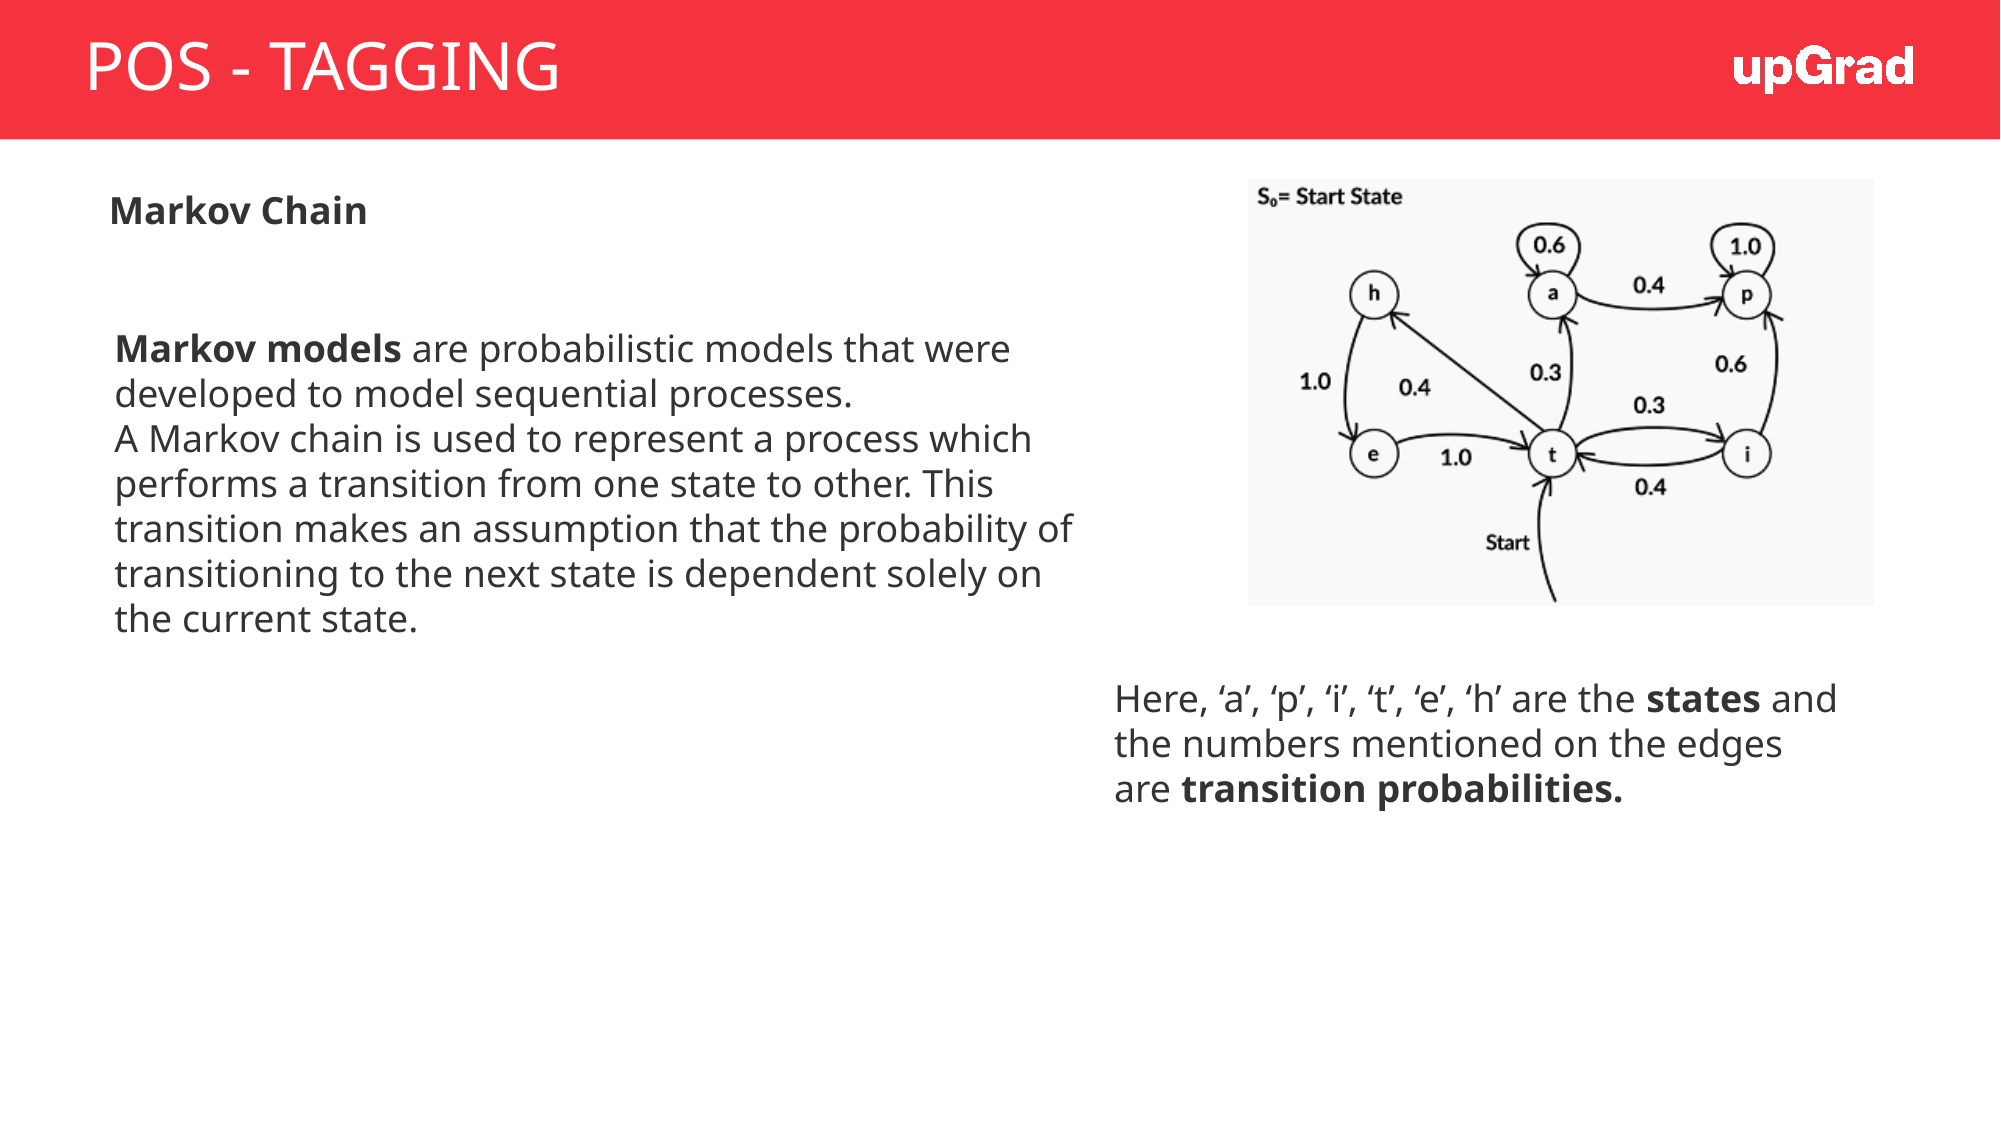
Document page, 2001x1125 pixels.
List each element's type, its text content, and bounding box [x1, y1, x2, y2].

text_box Here, ‘a’, ‘p’, ‘i’, ‘t’, ‘e’, ‘h’ are the states and the numbers mentioned on the edges are transition probabilities. [1099, 667, 1900, 818]
picture [1248, 179, 1874, 606]
title POS - TAGGING [69, 26, 887, 111]
text_box Markov models are probabilistic models that were developed to model sequential processes. A Markov chain is used to represent a process which performs a transition from one state to other. This transition makes an assumption that the probability of transitioning to the next state is dependent solely on the current state. [99, 318, 1100, 648]
text_box Markov Chain [94, 179, 384, 240]
picture [1734, 45, 1913, 94]
